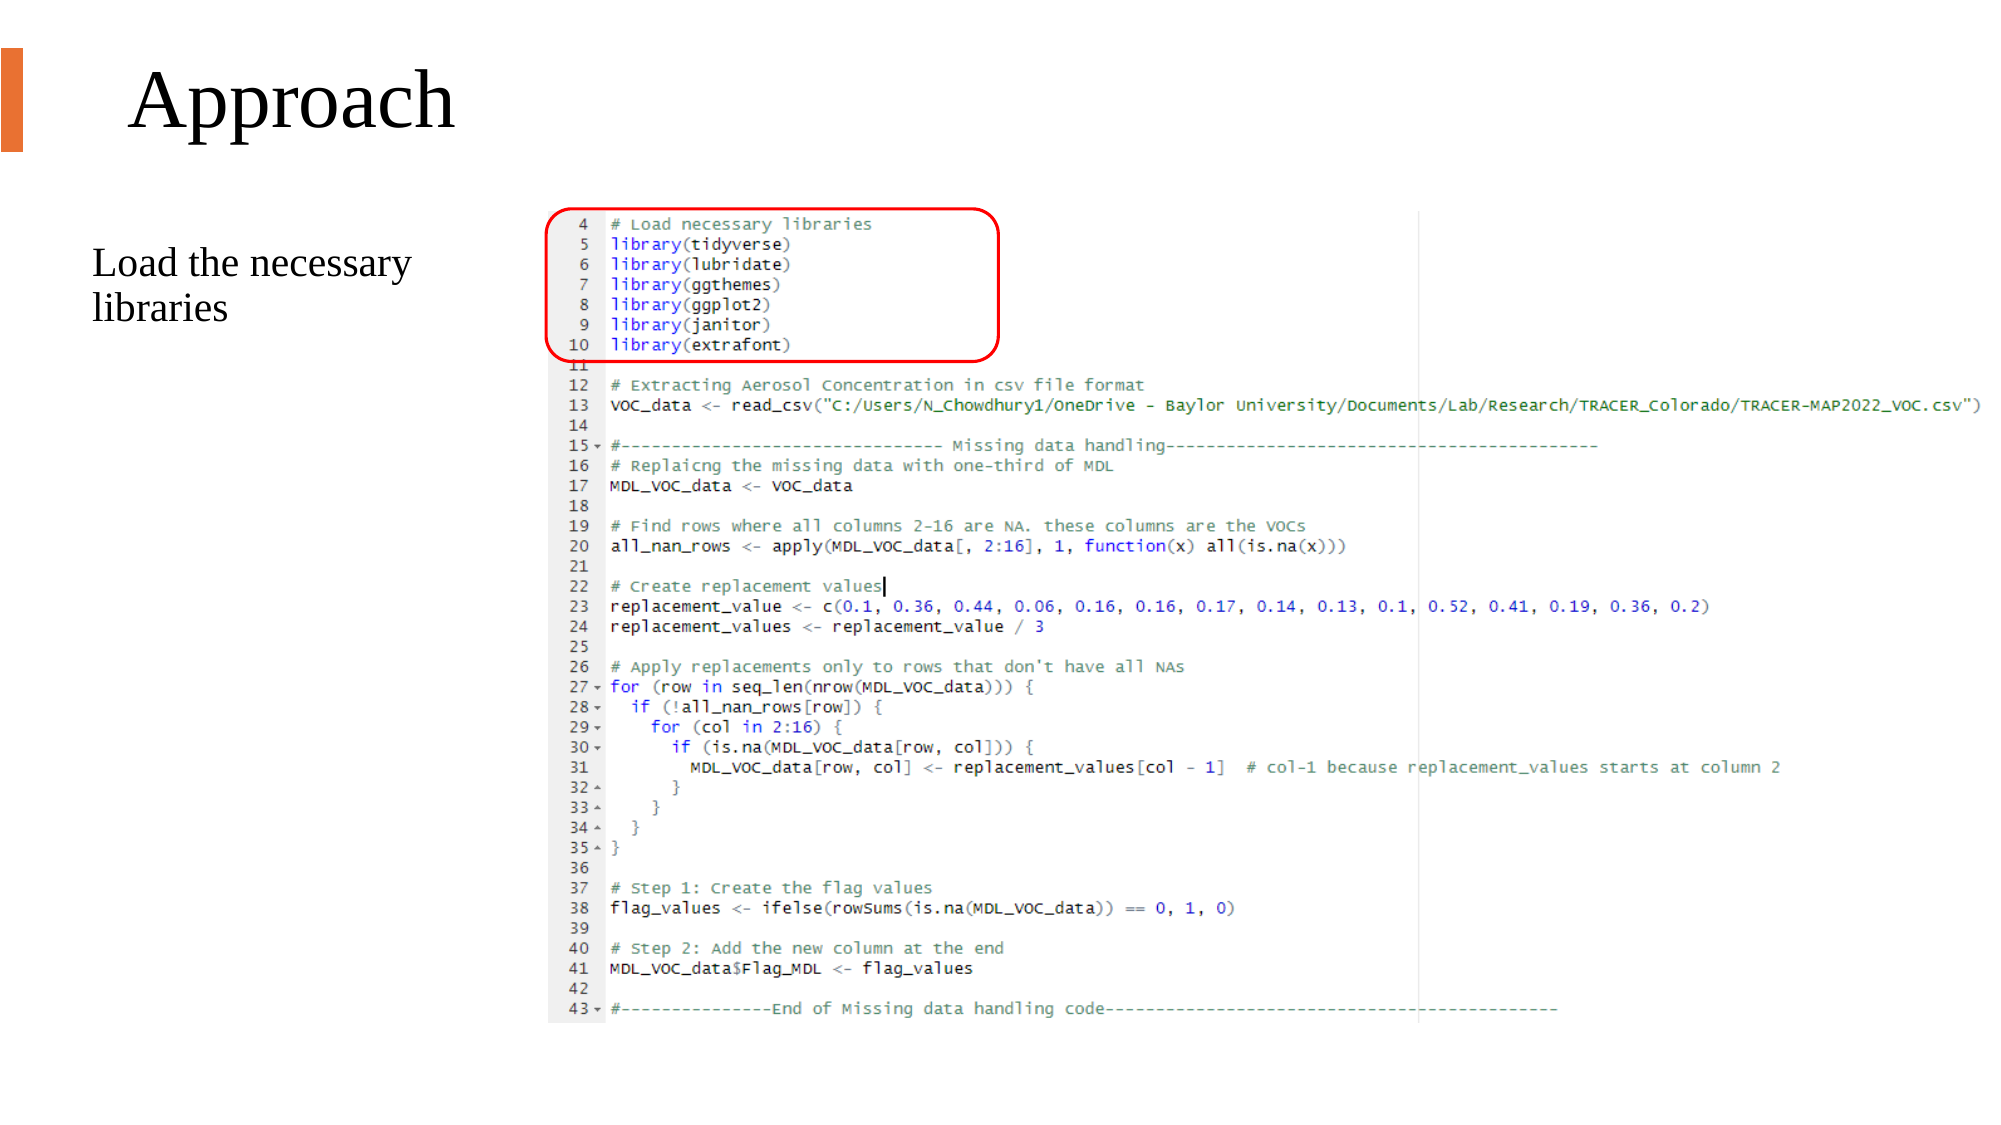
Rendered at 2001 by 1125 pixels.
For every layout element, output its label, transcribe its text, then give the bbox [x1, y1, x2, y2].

list Load the necessary libraries [77, 232, 511, 338]
text_box [1, 48, 23, 152]
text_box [545, 208, 1987, 1023]
title Approach [112, 0, 1838, 209]
